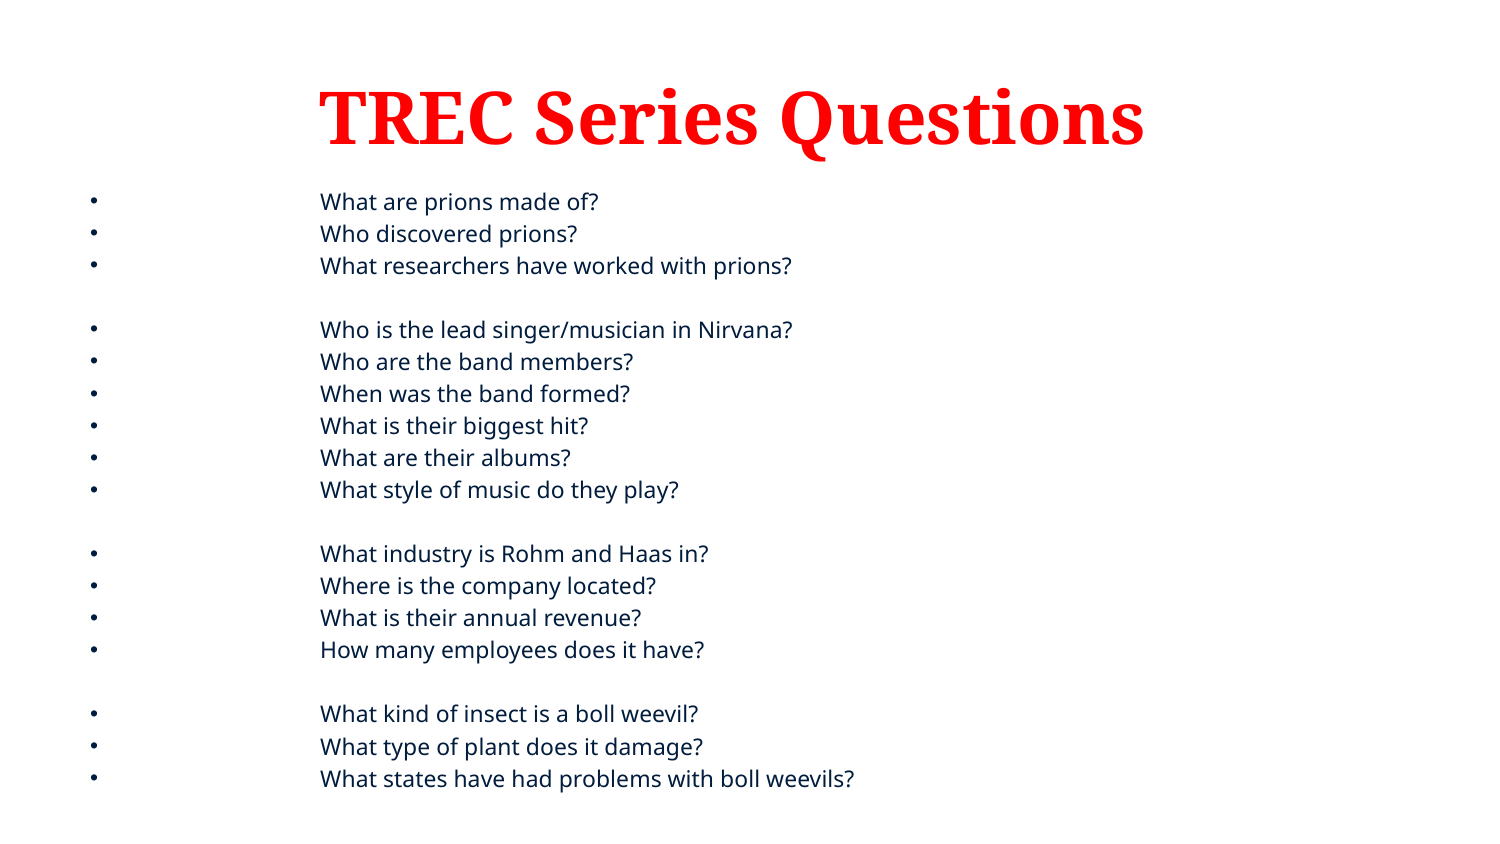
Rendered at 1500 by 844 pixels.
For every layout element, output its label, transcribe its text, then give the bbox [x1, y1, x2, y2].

title TREC Series Questions [41, 64, 1425, 180]
list What are prions made of? Who discovered prions? What researchers have worked with prions? Who is the lead singer/musician in Nirvana? Who are the band members? When was the band formed? What is their biggest hit? What are their albums? What style of music do they play? What industry is Rohm and Haas in? Where is the company located? What is their annual revenue? How many employees does it have? What kind of insect is a boll weevil? What type of plant does it damage? What states have had problems with boll weevils? [75, 179, 1425, 815]
